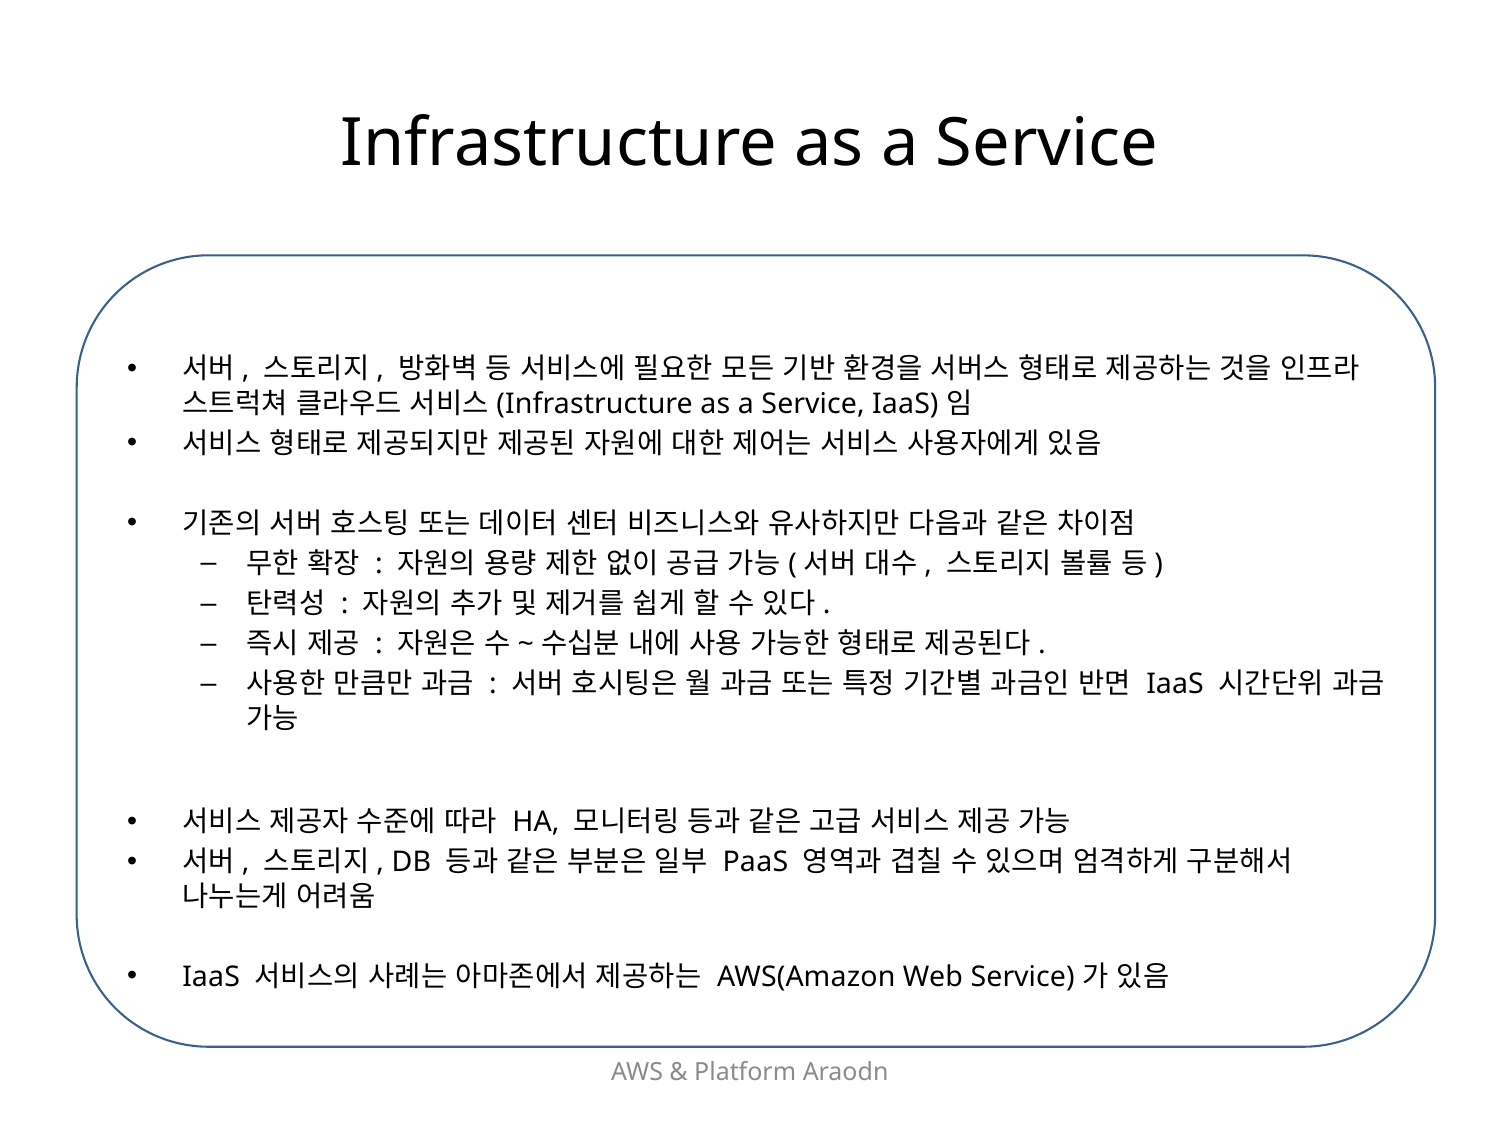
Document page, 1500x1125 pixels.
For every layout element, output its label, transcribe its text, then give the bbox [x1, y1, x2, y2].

title Infrastructure as a Service [75, 45, 1425, 233]
text_box [74, 253, 1407, 1049]
text_box [1414, 311, 1438, 991]
list 서버, 스토리지, 방화벽 등 서비스에 필요한 모든 기반 환경을 서버스 형태로 제공하는 것을 인프라 스트럭쳐 클라우드 서비스(Infrastructure as a Service, IaaS)임 서비스 형태로 제공되지만 제공된 자원에 대한 제어는 서비스 사용자에게 있음 기존의 서버 호스팅 또는 데이터 센터 비즈니스와 유사하지만 다음과 같은 차이점 무한 확장 : 자원의 용량 제한 없이 공급 가능(서버 대수, 스토리지 볼률 등) 탄력성 : 자원의 추가 및 제거를 쉽게 할 수 있다. 즉시 제공 : 자원은 수~수십분 내에 사용 가능한 형태로 제공된다. 사용한 만큼만 과금 : 서버 호시팅은 월 과금 또는 특정 기간별 과금인 반면 IaaS 시간단위 과금 가능 서비스 제공자 수준에 따라 HA, 모니터링 등과 같은 고급 서비스 제공 가능 서버, 스토리지, DB 등과 같은 부분은 일부 PaaS 영역과 겹칠 수 있으며 엄격하게 구분해서 나누는게 어려움 IaaS 서비스의 사례는 아마존에서 제공하는 AWS(Amazon Web Service)가 있음 [112, 302, 1414, 1005]
footer AWS & Platform Araodn [512, 1049, 988, 1103]
